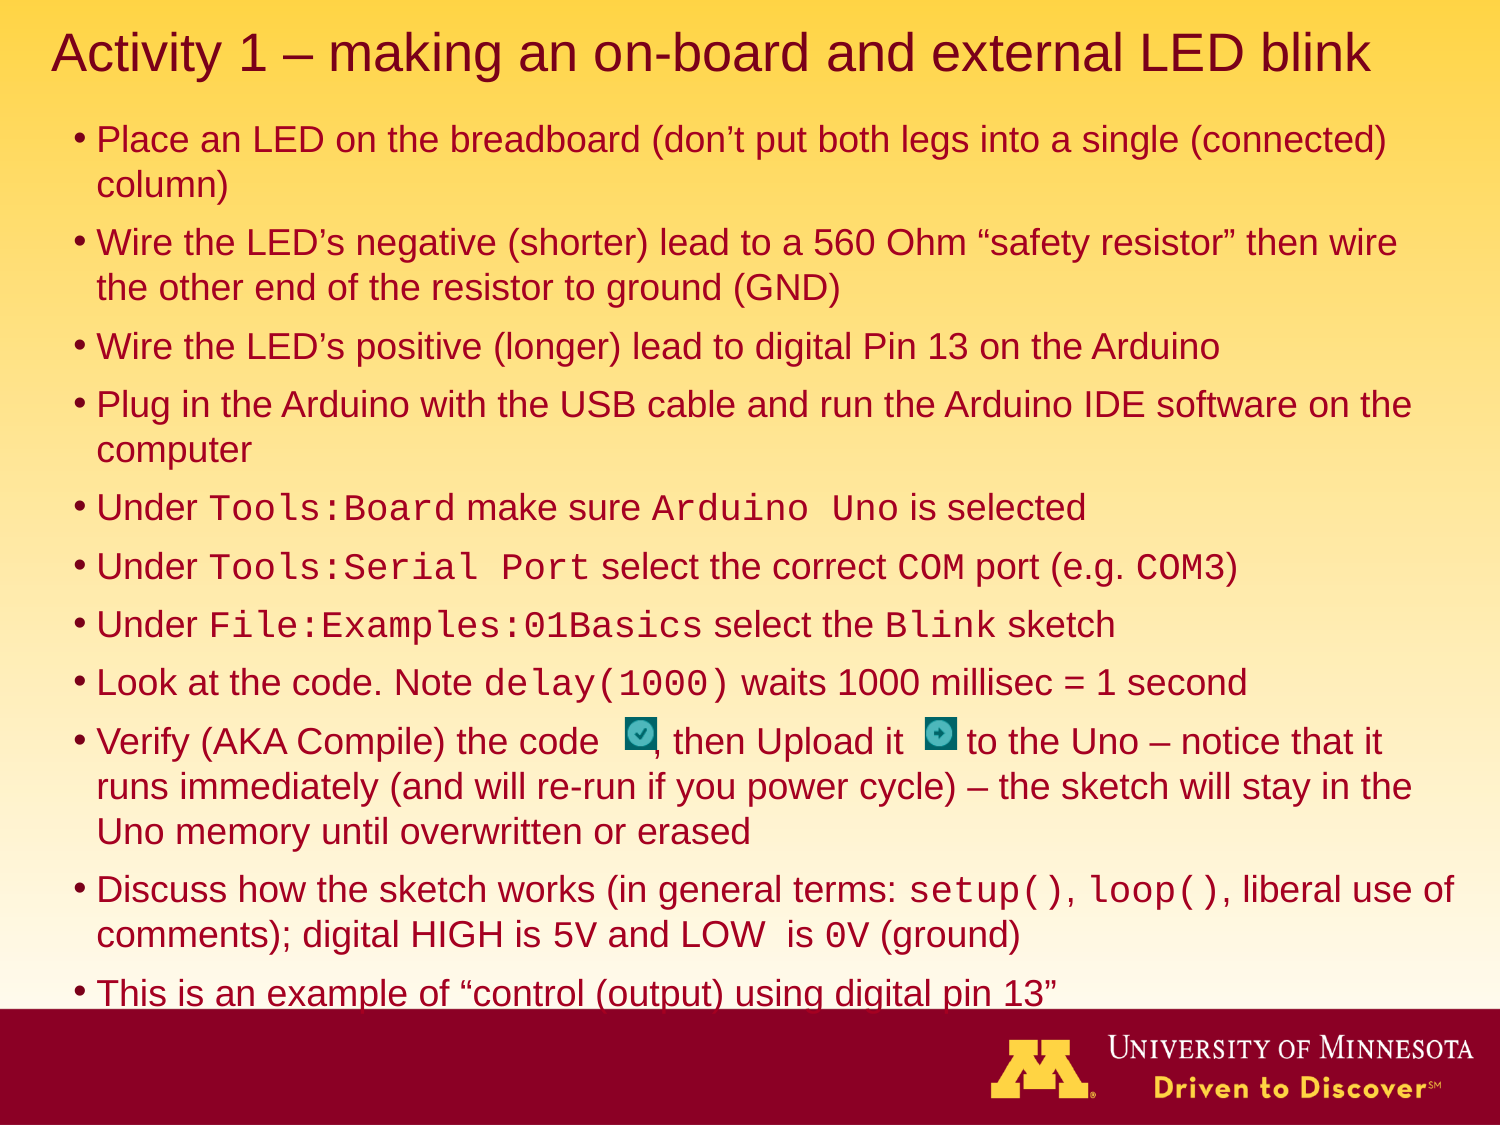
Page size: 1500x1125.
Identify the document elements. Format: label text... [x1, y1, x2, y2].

picture [0, 0, 1500, 1125]
title Activity 1 – making an on-board and external LED blink [0, 0, 1425, 100]
list Place an LED on the breadboard (don’t put both legs into a single (connected) column) Wire the LED’s negative (shorter) lead to a 560 Ohm “safety resistor” then wire the other end of the resistor to ground (GND) Wire the LED’s positive (longer) lead to digital Pin 13 on the Arduino Plug in the Arduino with the USB cable and run the Arduino IDE software on the computer Under Tools:Board make sure Arduino Uno is selected Under Tools:Serial Port select the correct COM port (e.g. COM3) Under File:Examples:01Basics select the Blink sketch Look at the code. Note delay(1000) waits 1000 millisec = 1 second Verify (AKA Compile) the code , then Upload it to the Uno – notice that it runs immediately (and will re-run if you power cycle) – the sketch will stay in the Uno memory until overwritten or erased Discuss how the sketch works (in general terms: setup(), loop(), liberal use of comments); digital HIGH is 5V and LOW is 0V (ground) This is an example of “control (output) using digital pin 13” [24, 99, 1475, 1013]
picture [624, 716, 658, 751]
picture [924, 716, 958, 751]
